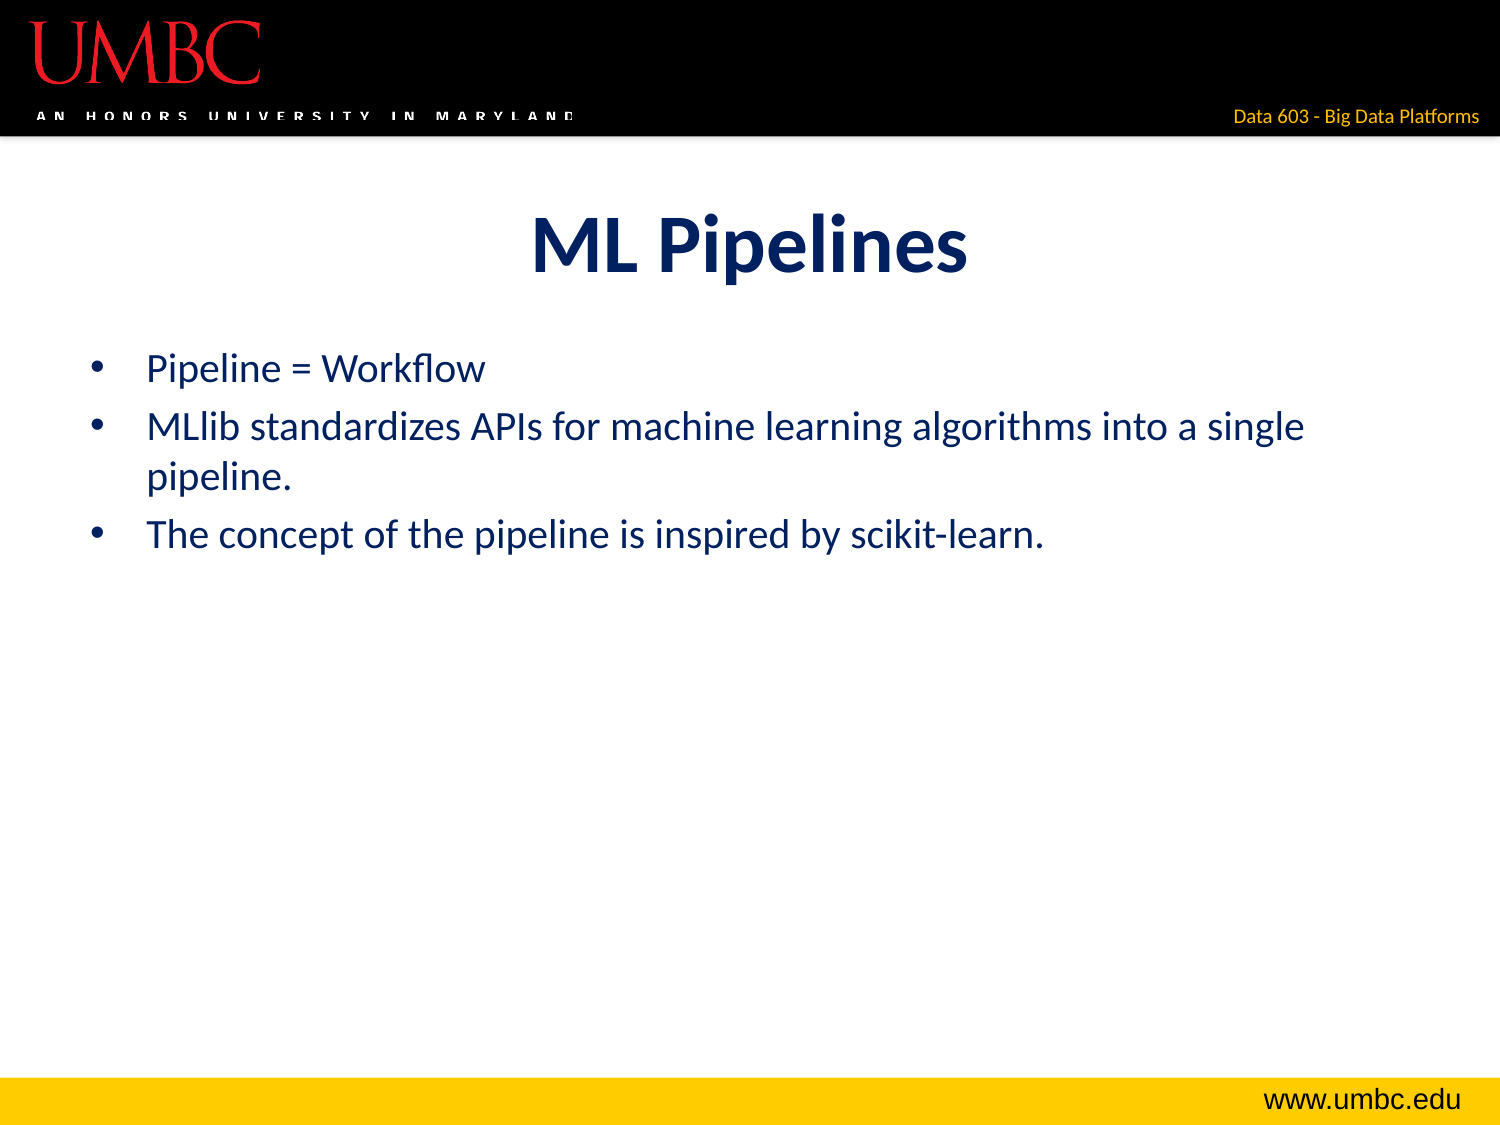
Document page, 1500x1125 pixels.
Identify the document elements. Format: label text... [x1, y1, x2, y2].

title ML Pipelines [75, 145, 1425, 333]
list Pipeline = Workflow MLlib standardizes APIs for machine learning algorithms into a single pipeline. The concept of the pipeline is inspired by scikit-learn. [75, 333, 1425, 1077]
picture [27, 20, 572, 120]
